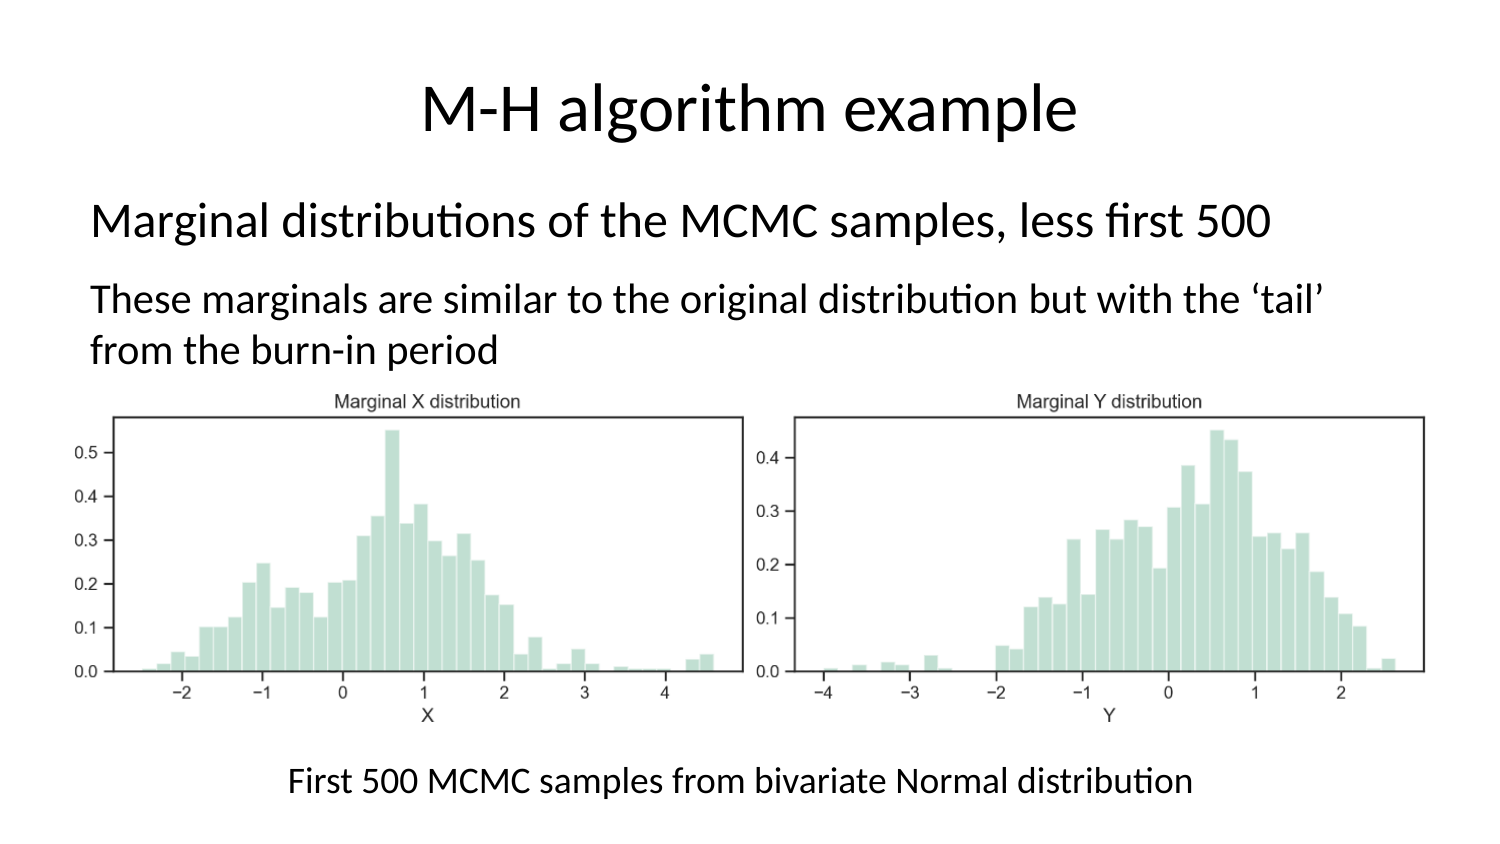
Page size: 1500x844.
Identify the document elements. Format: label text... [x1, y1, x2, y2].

title M-H algorithm example [75, 33, 1425, 175]
list These marginals are similar to the original distribution but with the ‘tail’ from the burn-in period [75, 263, 1425, 382]
list Marginal distributions of the MCMC samples, less first 500 [75, 180, 1425, 263]
text_box First 500 MCMC samples from bivariate Normal distribution [66, 748, 1417, 832]
picture [65, 387, 1434, 725]
